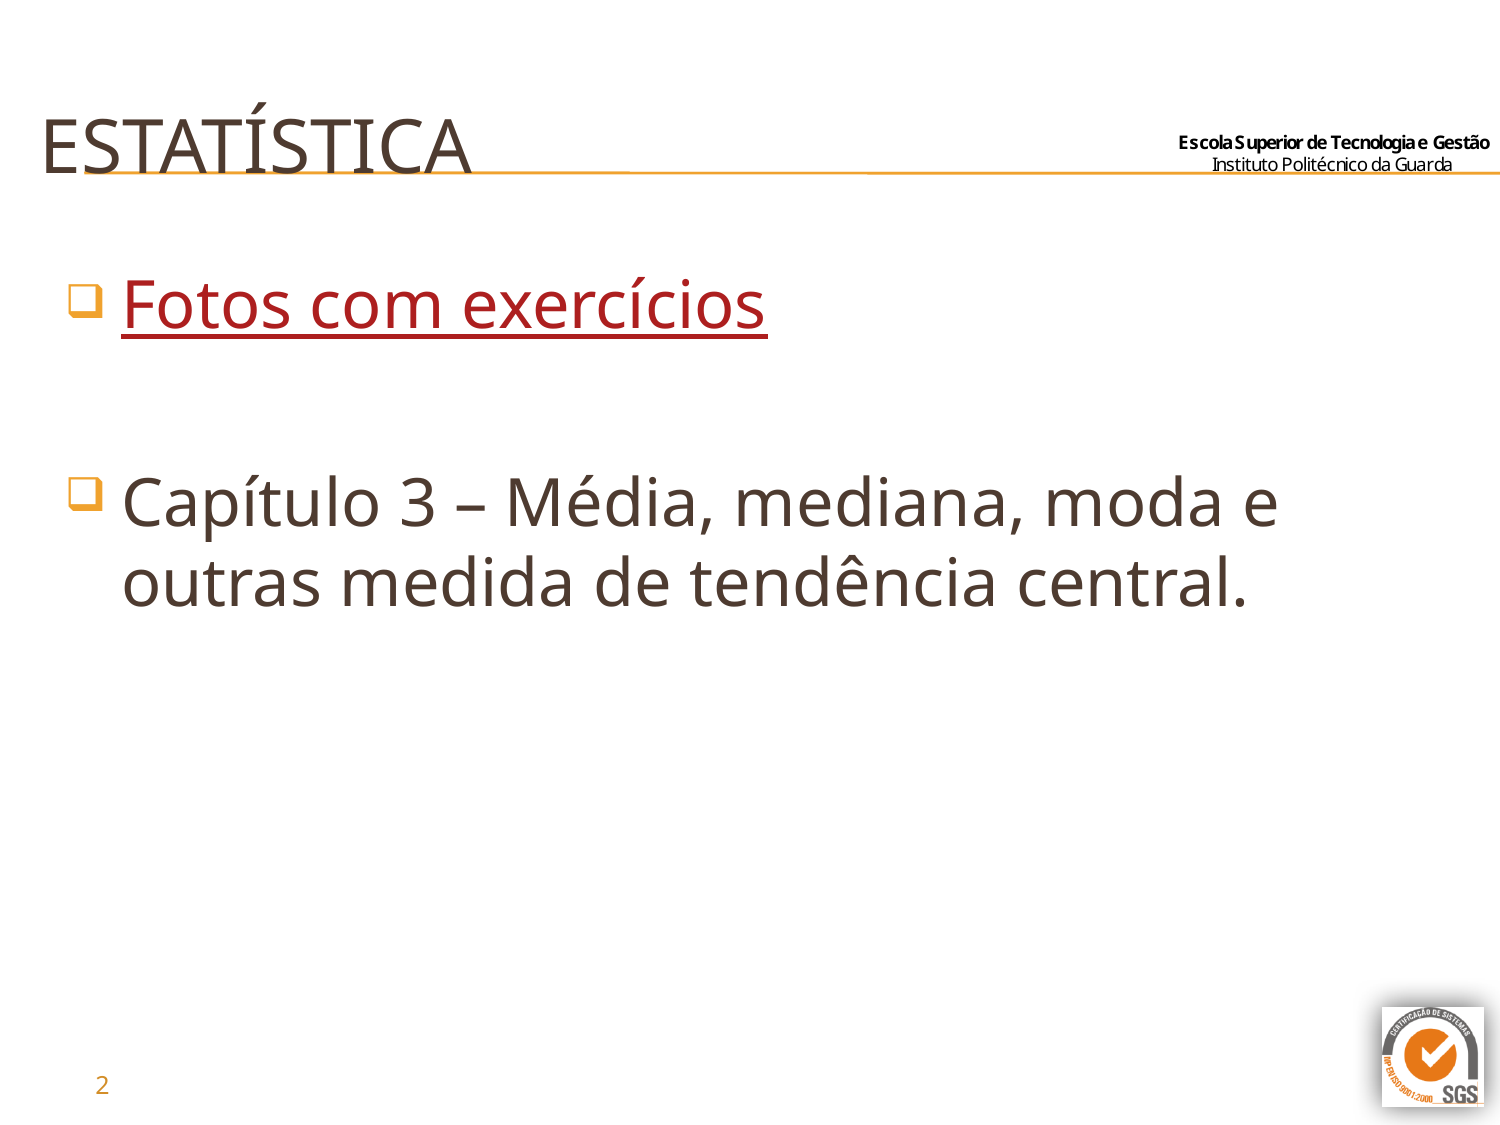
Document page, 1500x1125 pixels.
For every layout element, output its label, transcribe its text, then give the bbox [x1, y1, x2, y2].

title Estatística [24, 75, 1213, 213]
list Fotos com exercícios Capítulo 3 – Média, mediana, moda e outras medida de tendência central. [50, 254, 1475, 998]
slide_number 2 [0, 1061, 125, 1103]
picture [1382, 1007, 1484, 1107]
